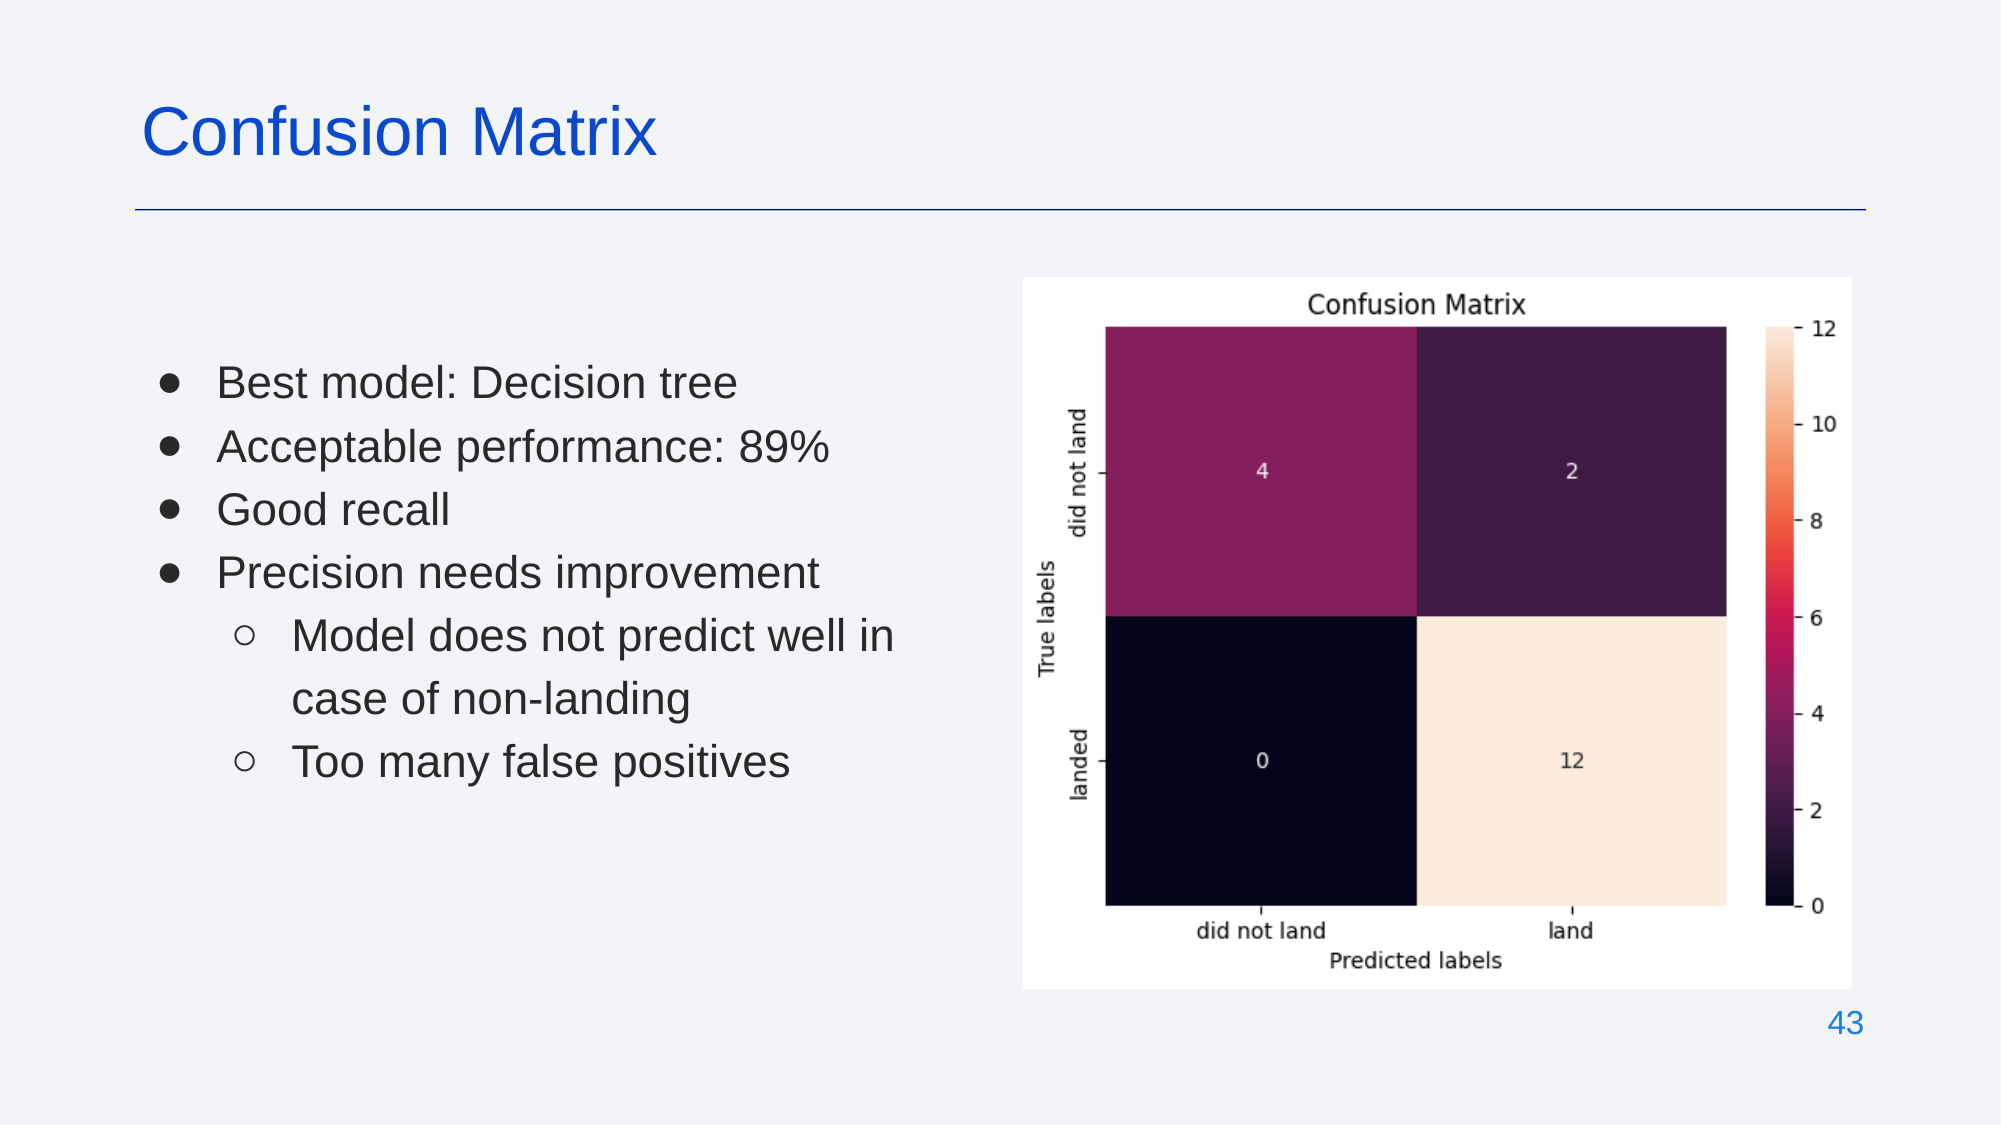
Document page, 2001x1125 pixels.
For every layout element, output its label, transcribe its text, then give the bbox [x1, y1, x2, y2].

picture [0, 0, 2001, 1125]
list Best model: Decision tree Acceptable performance: 89% Good recall Precision needs improvement Model does not predict well in case of non-landing Too many false positives [126, 337, 955, 963]
slide_number ‹#› [1429, 988, 1880, 1055]
text_box Confusion Matrix [126, 88, 1852, 179]
